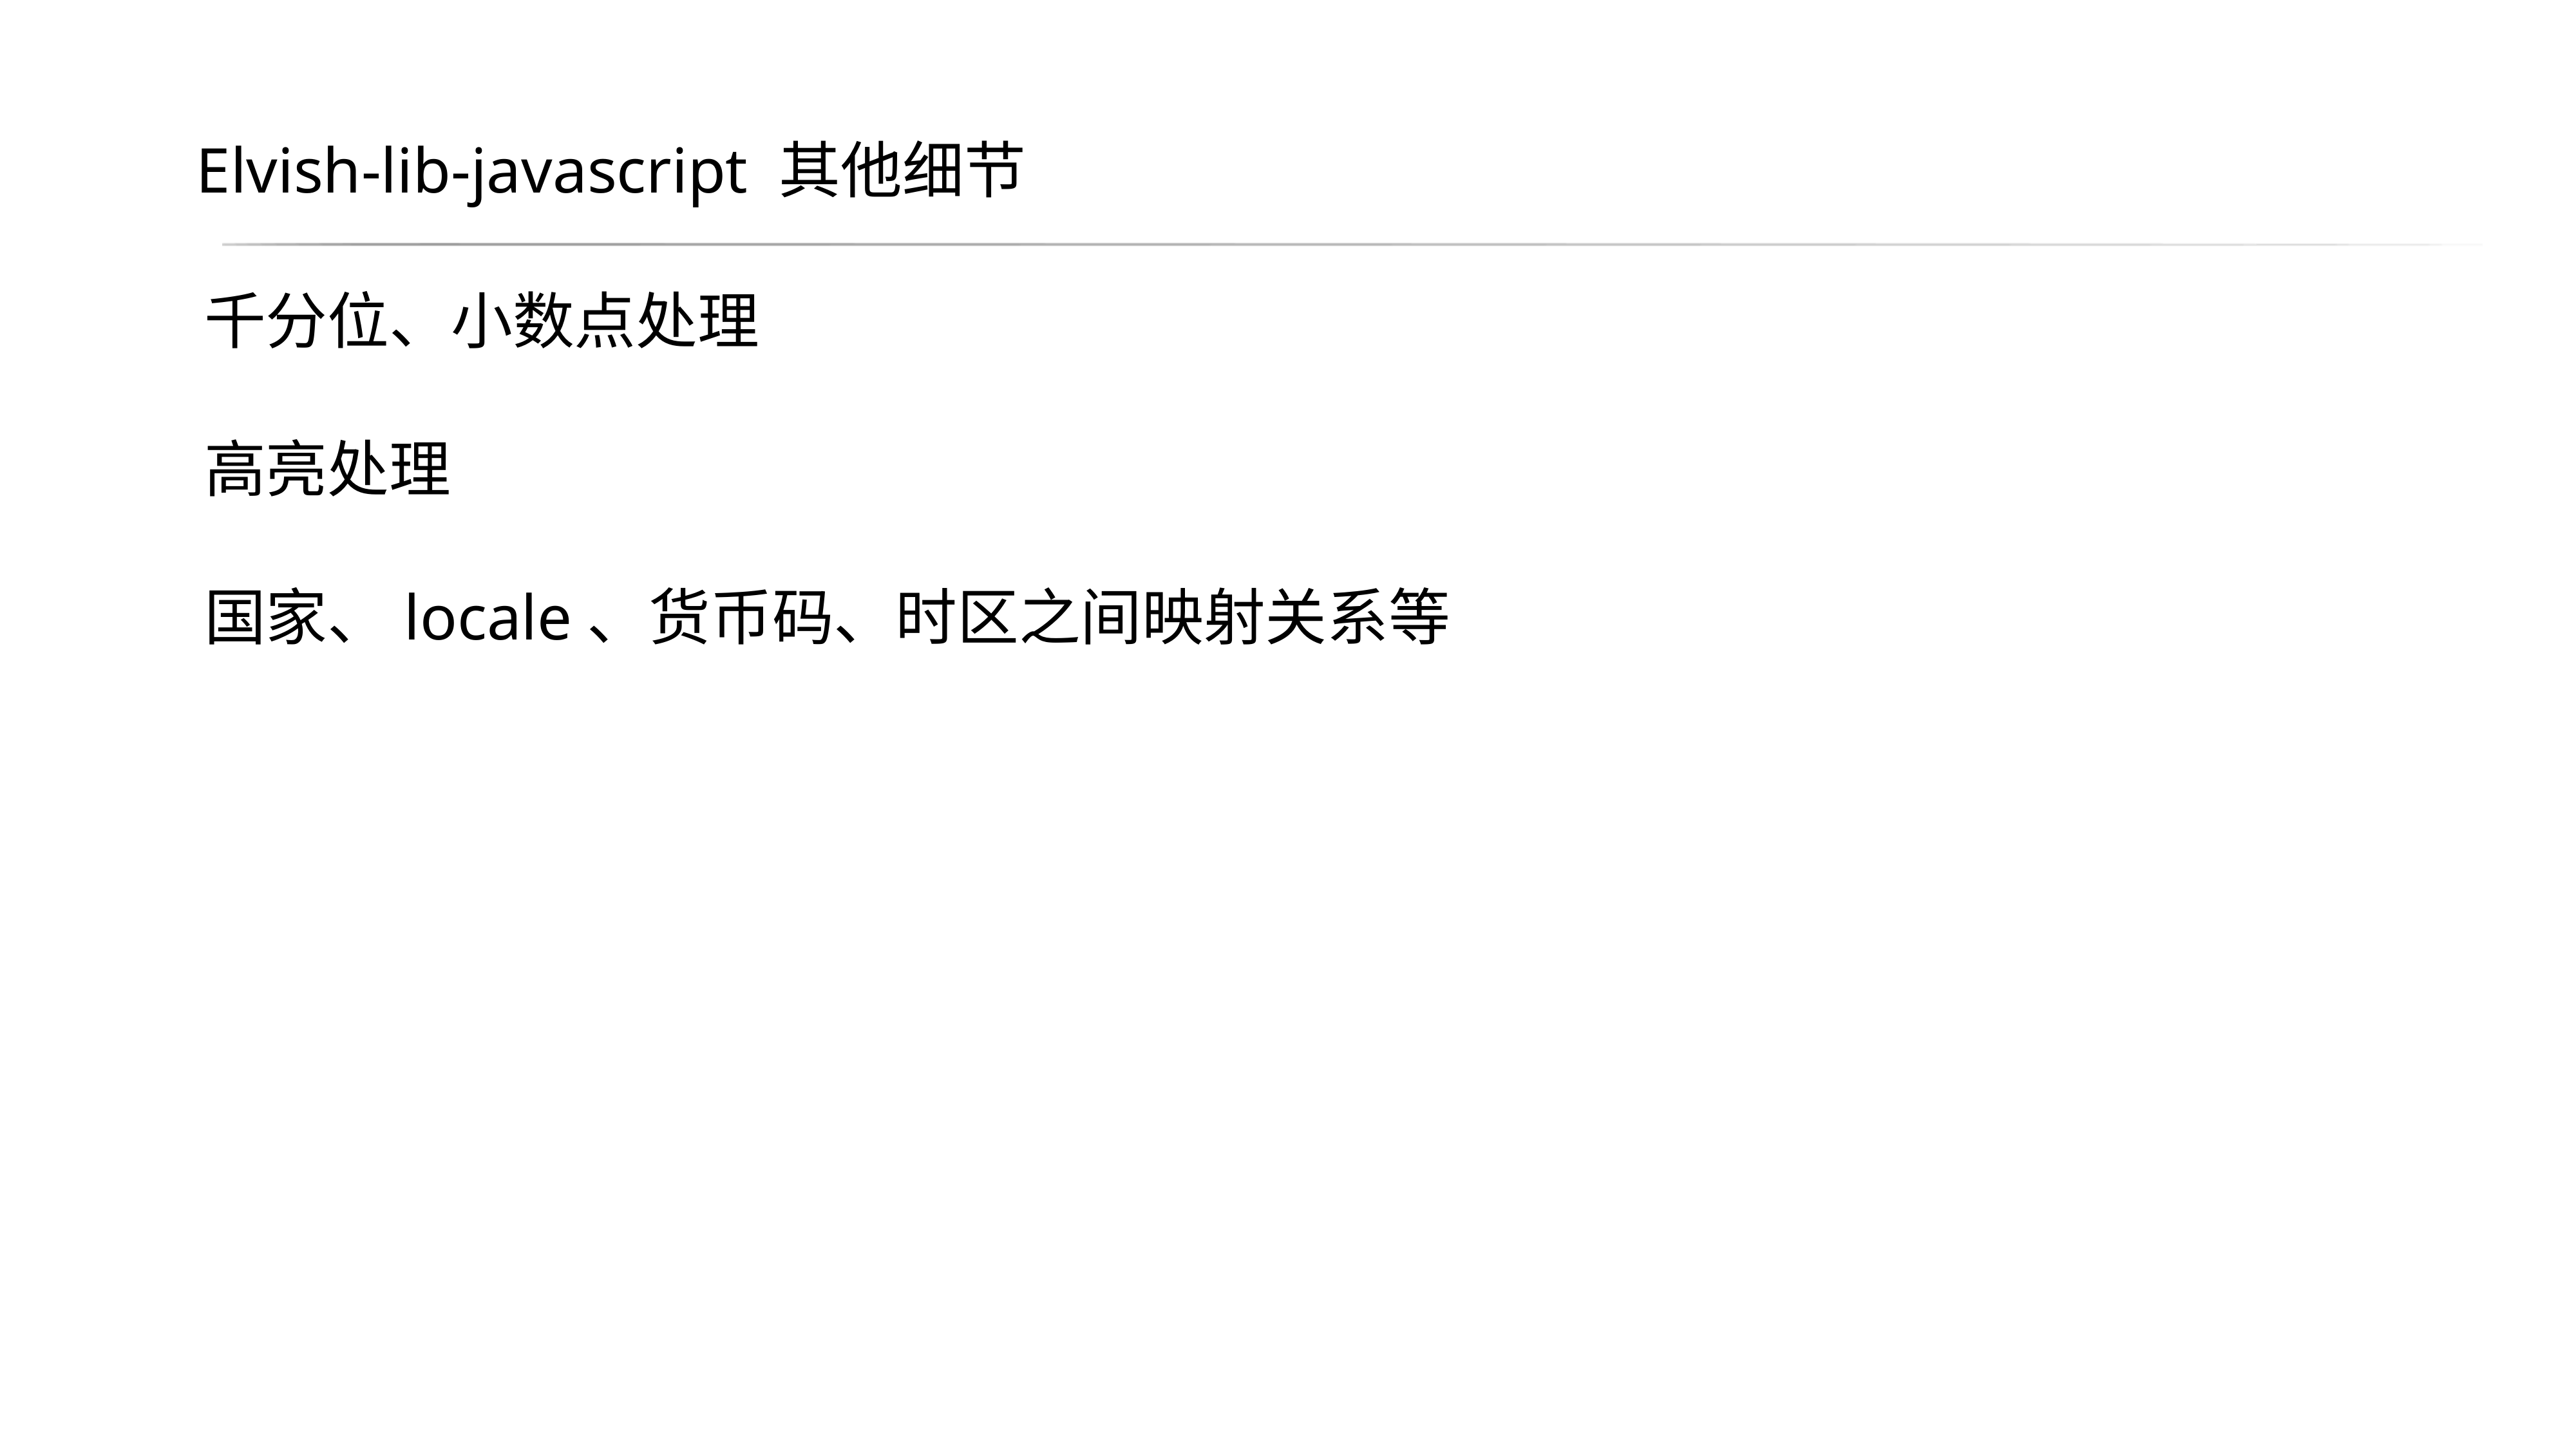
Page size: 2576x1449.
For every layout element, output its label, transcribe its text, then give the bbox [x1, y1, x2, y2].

text_box Elvish-lib-javascript 其他细节 [192, 127, 1030, 209]
text_box 千分位、小数点处理 高亮处理 国家、locale、货币码、时区之间映射关系等 [200, 278, 1455, 656]
picture [222, 243, 2483, 249]
